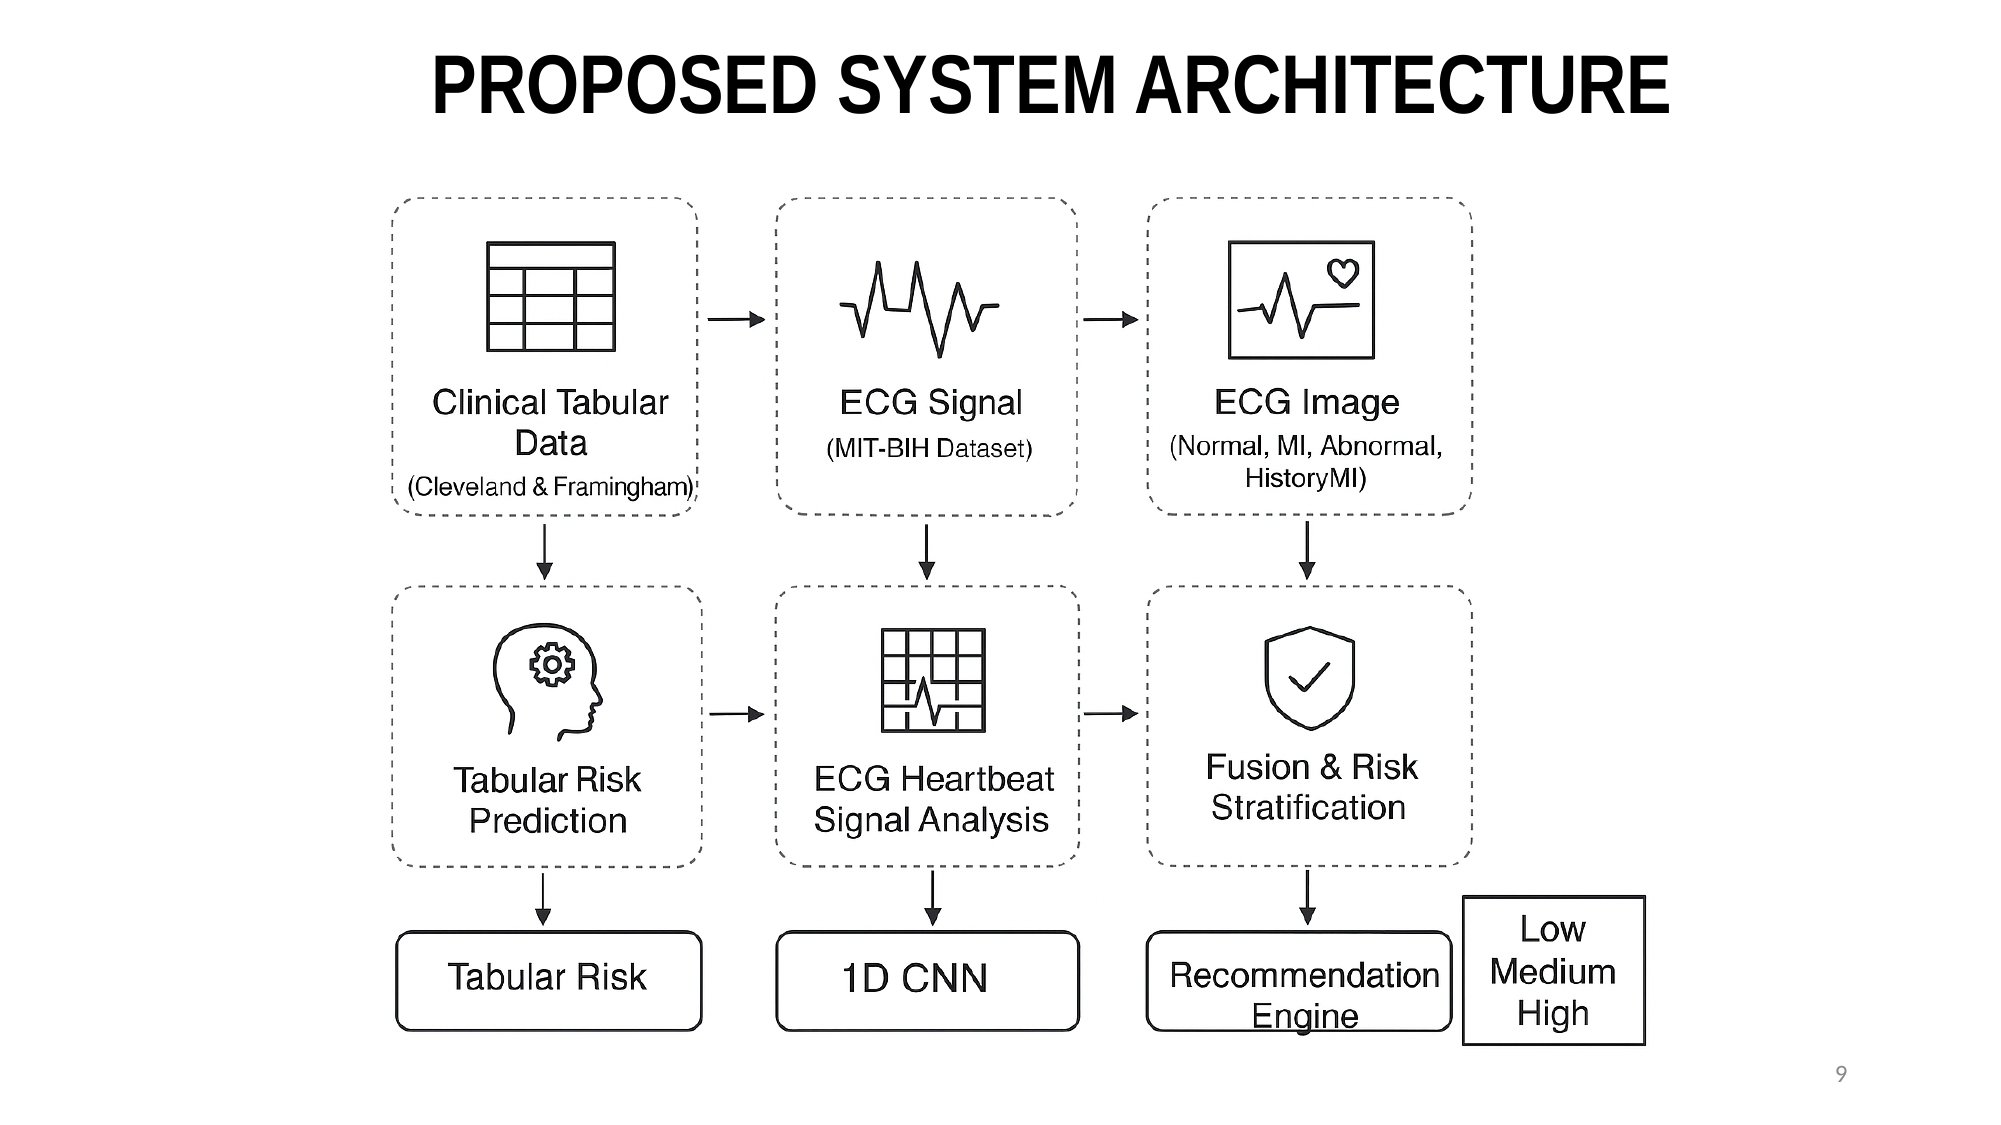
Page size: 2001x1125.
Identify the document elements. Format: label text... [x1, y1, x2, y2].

picture [329, 171, 1671, 1067]
text_box PROPOSED SYSTEM ARCHITECTURE [203, 22, 1921, 138]
slide_number 9 [1412, 1042, 1863, 1103]
